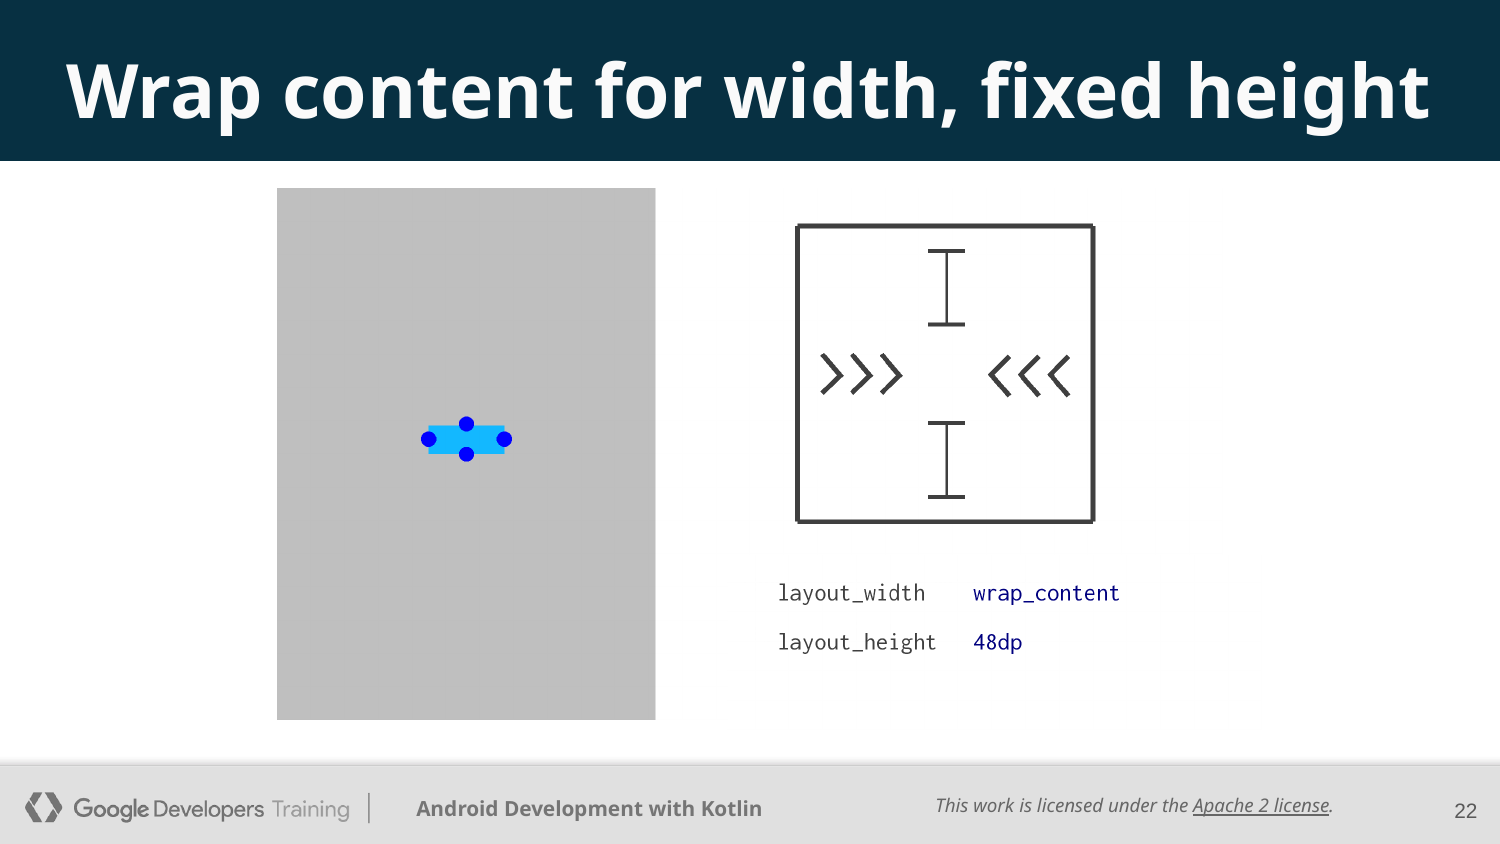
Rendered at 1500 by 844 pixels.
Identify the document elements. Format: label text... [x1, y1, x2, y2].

title Wrap content for width, fixed height [51, 28, 1449, 122]
picture [0, 161, 1500, 844]
slide_number 22 [1402, 777, 1493, 842]
